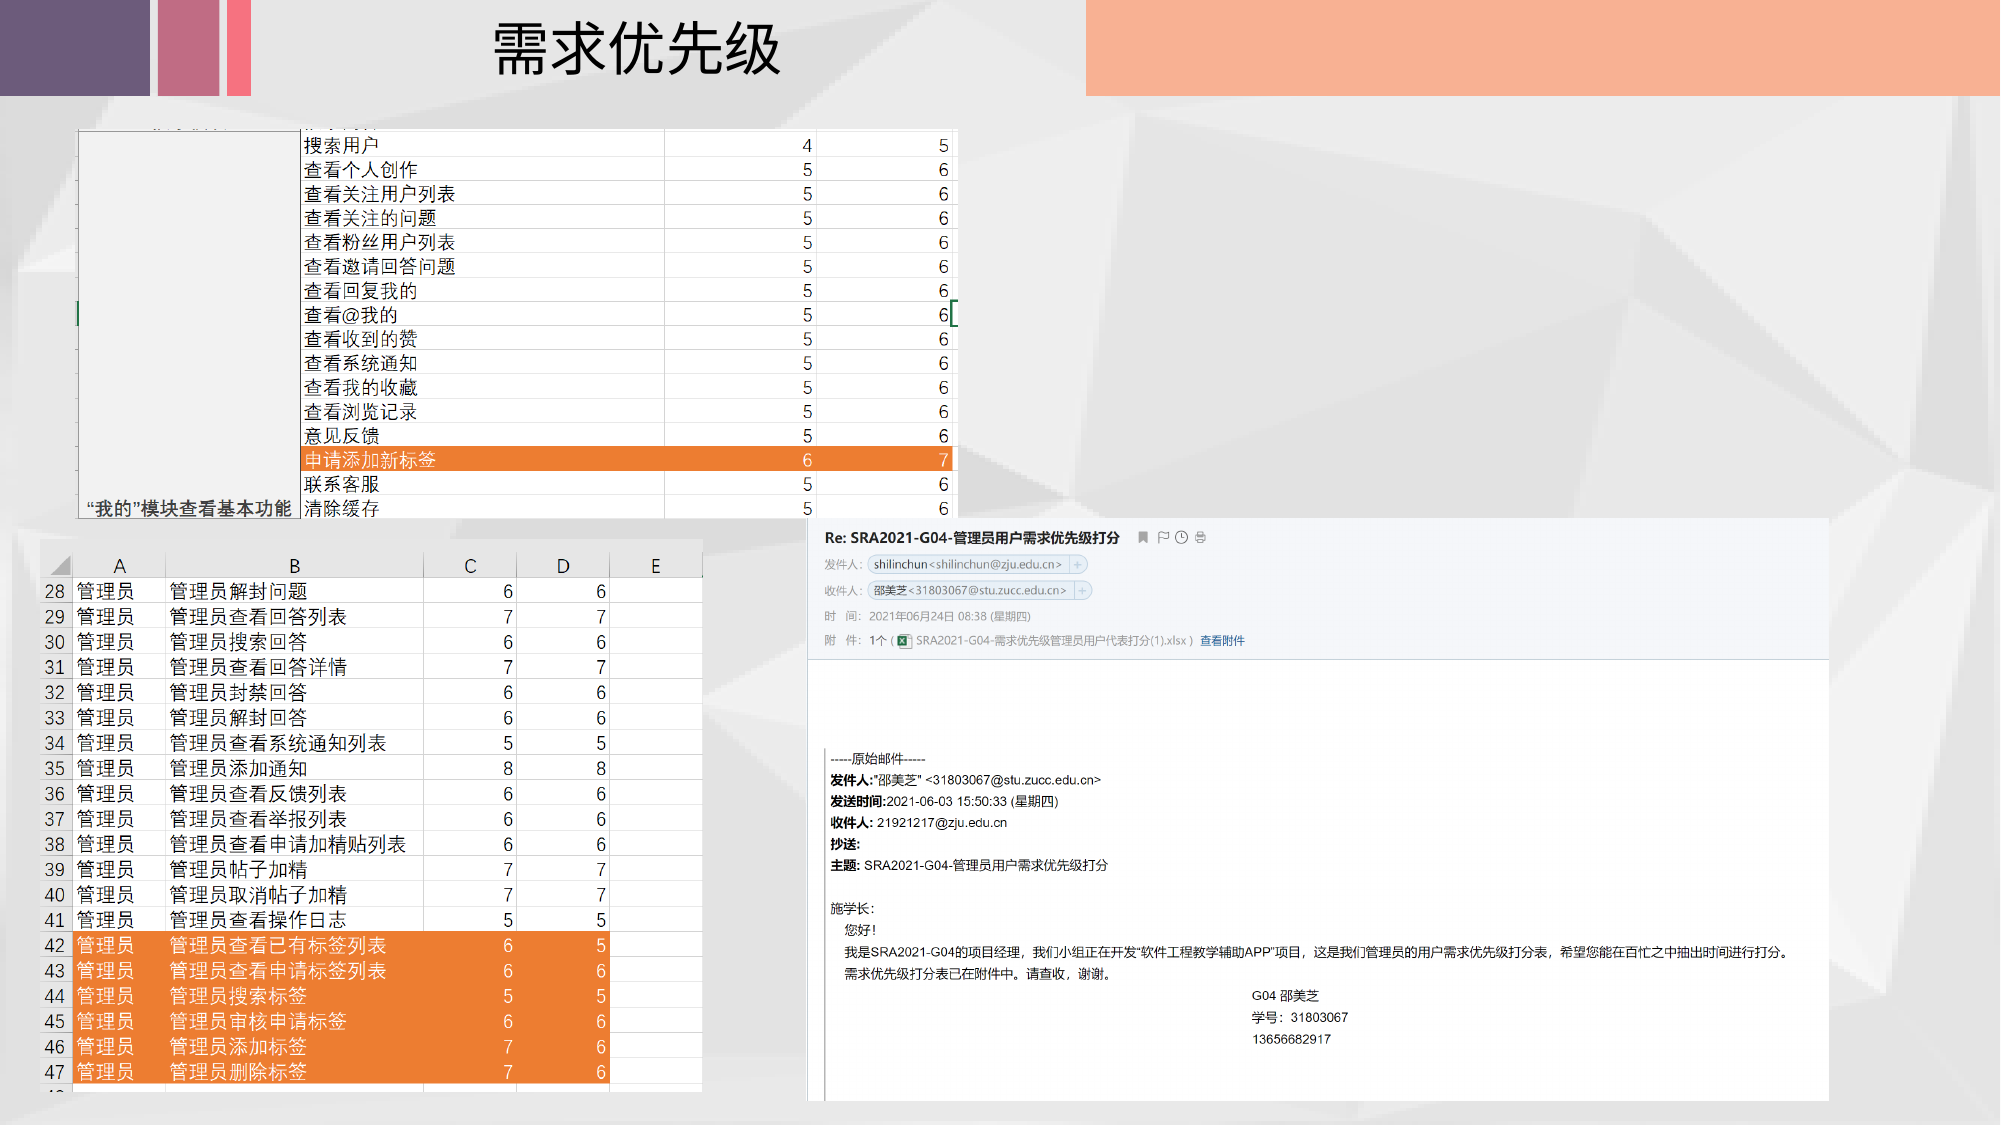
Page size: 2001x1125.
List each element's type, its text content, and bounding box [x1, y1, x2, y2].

text_box [157, 0, 220, 96]
text_box 需求优先级 [476, 5, 798, 90]
text_box [227, 0, 251, 96]
text_box [1086, 0, 2000, 96]
text_box [0, 0, 150, 96]
picture [0, 0, 2001, 1125]
